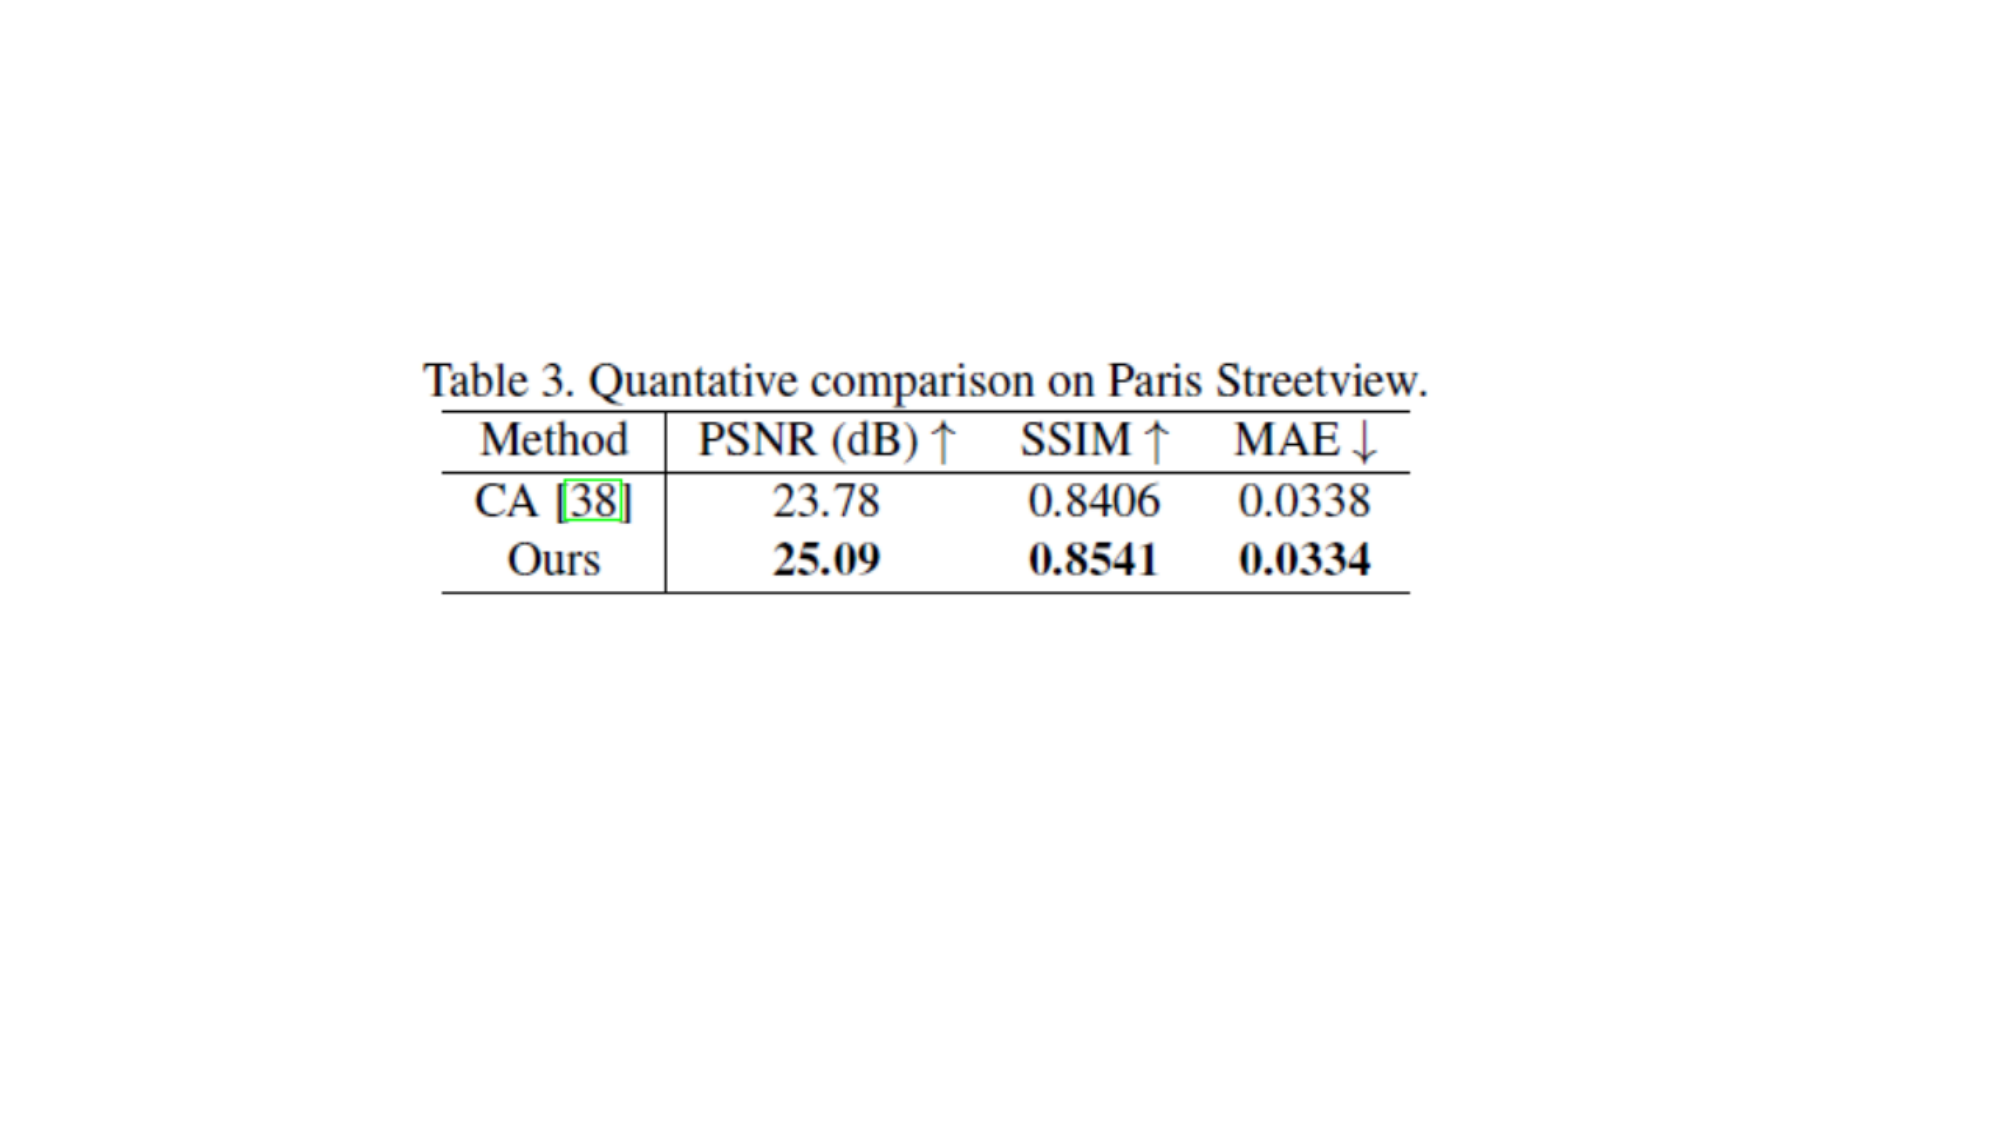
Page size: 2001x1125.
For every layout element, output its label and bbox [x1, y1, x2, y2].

picture [395, 331, 1501, 626]
